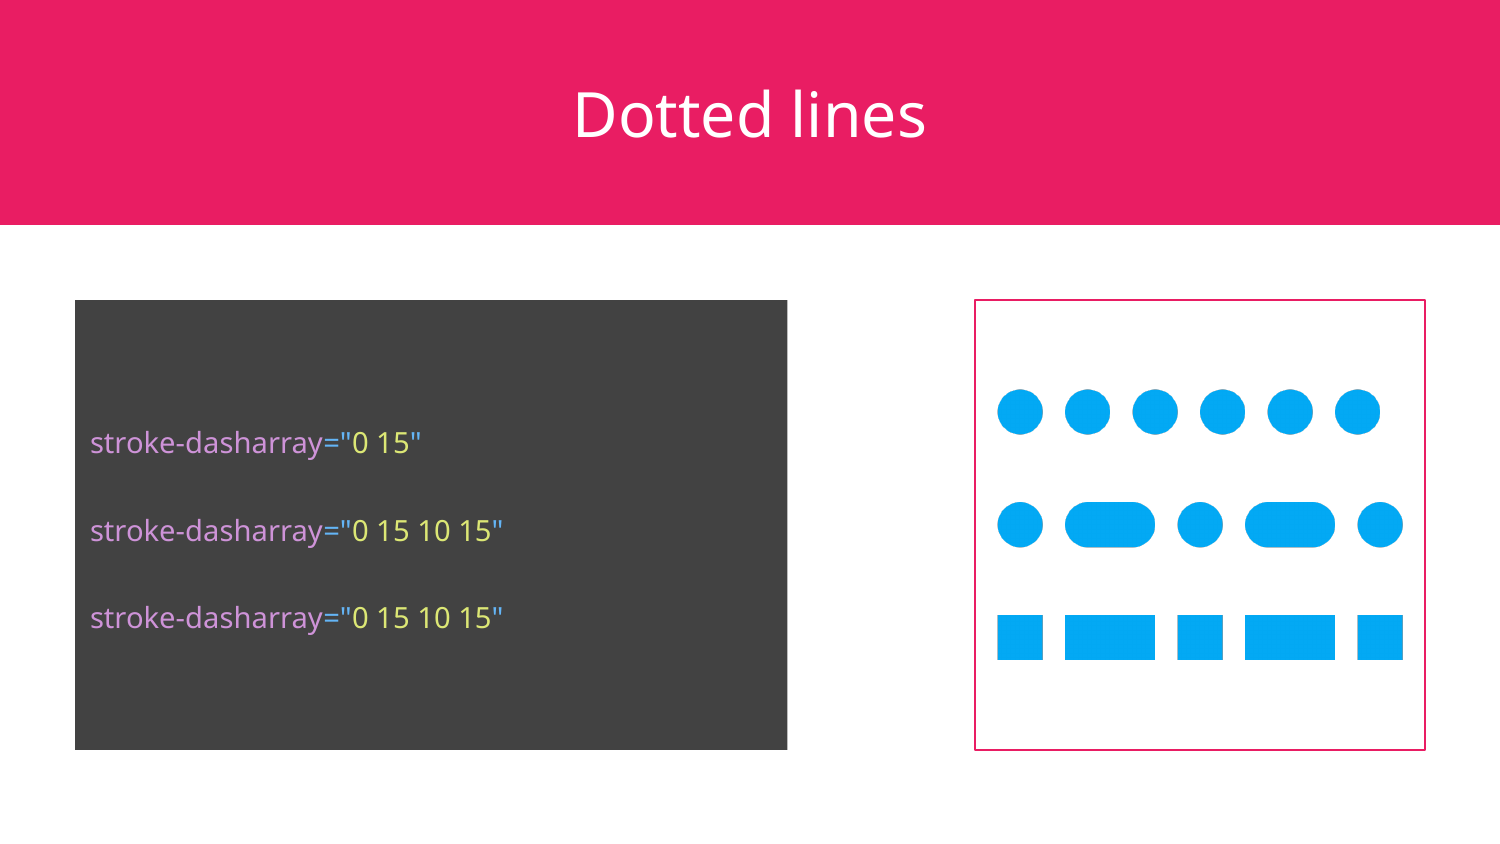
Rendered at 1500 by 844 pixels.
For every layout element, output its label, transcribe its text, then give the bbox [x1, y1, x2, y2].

list stroke-dasharray="0 15" stroke-dasharray="0 15 10 15" stroke-dasharray="0 15 10 15" [75, 300, 788, 750]
title Dotted lines [37, 37, 1463, 188]
picture [974, 299, 1426, 751]
